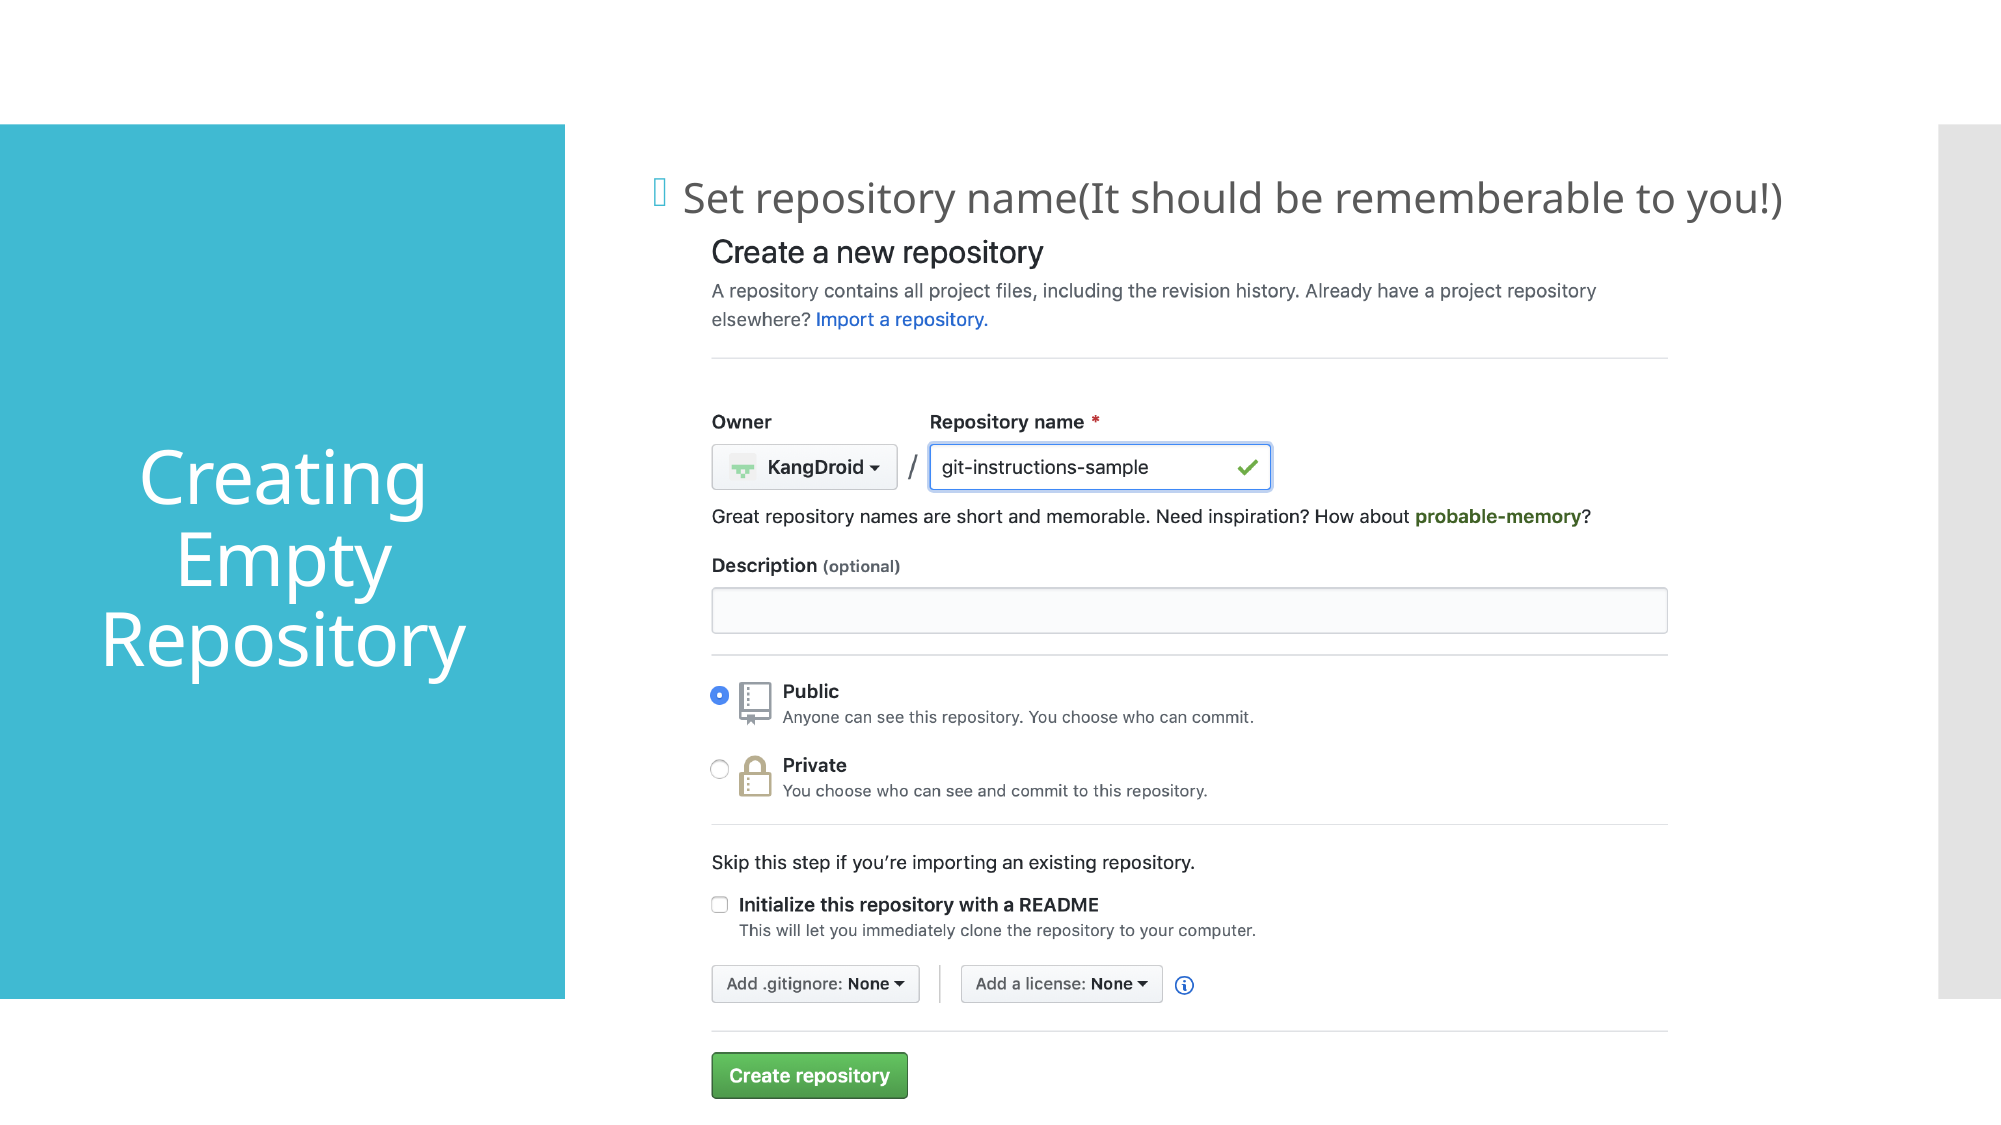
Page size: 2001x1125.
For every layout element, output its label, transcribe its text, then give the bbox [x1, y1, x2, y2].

list Set repository name(It should be rememberable to you!) [637, 137, 1838, 231]
picture [695, 230, 1709, 1120]
title Creating Empty Repository [41, 184, 525, 940]
